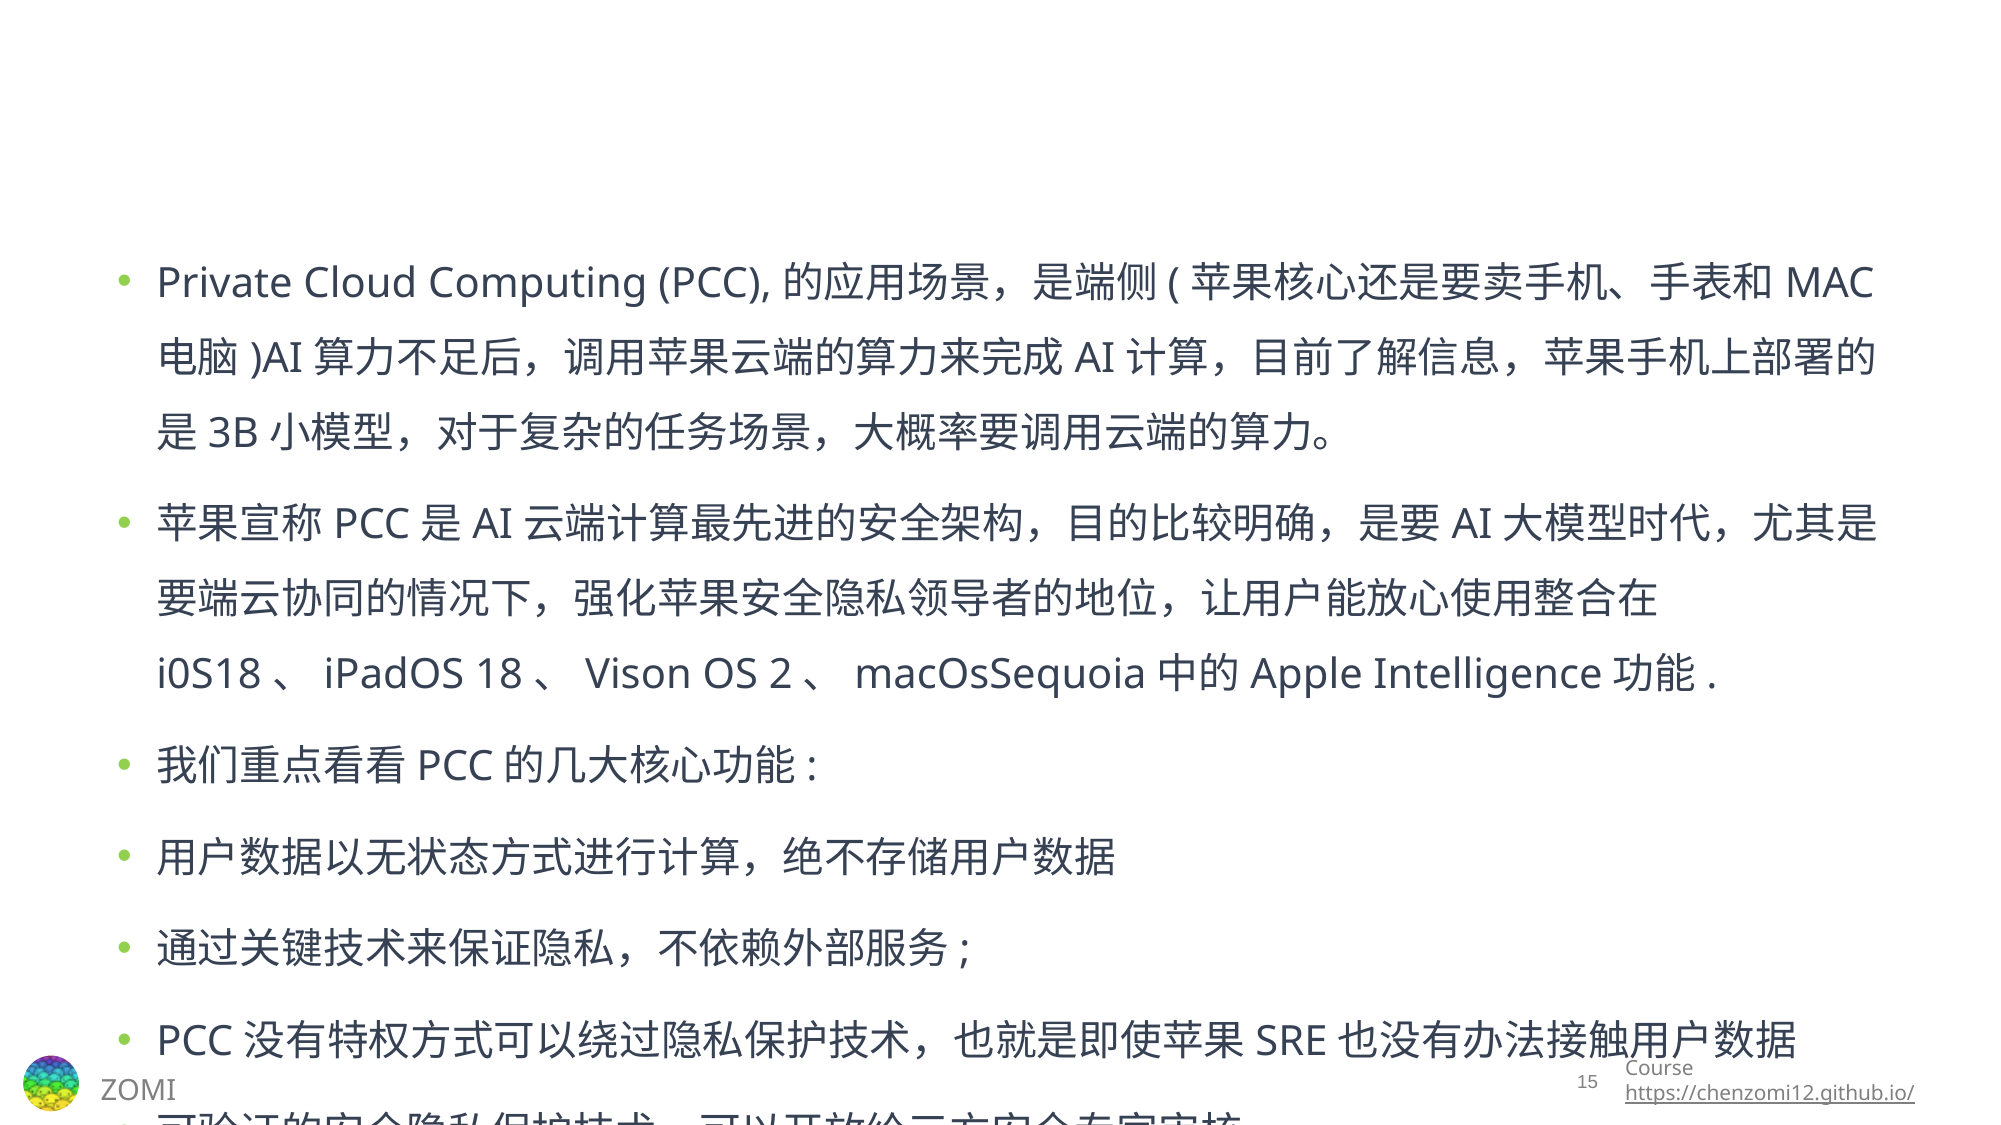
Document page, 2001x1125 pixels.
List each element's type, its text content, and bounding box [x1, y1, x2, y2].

picture [24, 1056, 78, 1111]
list Private Cloud Computing (PCC),的应用场景，是端侧(苹果核心还是要卖手机、手表和MAC 电脑)AI算力不足后，调用苹果云端的算力来完成AI计算，目前了解信息，苹果手机上部署的是3B小模型，对于复杂的任务场景，大概率要调用云端的算力。 苹果宣称PCC是AI云端计算最先进的安全架构，目的比较明确，是要AI大模型时代，尤其是要端云协同的情况下，强化苹果安全隐私领导者的地位，让用户能放心使用整合在i0S18、iPadOS 18、Vison OS 2、macOsSequoia中的Apple Intelligence功能. 我们重点看看PCC的几大核心功能: 用户数据以无状态方式进行计算，绝不存储用户数据 通过关键技术来保证隐私，不依赖外部服务; PCC没有特权方式可以绕过隐私保护技术，也就是即使苹果SRE也没有办法接触用户数据 可验证的安全隐私保护技术，可以开放给三方安全专家审核 [102, 223, 1901, 1043]
